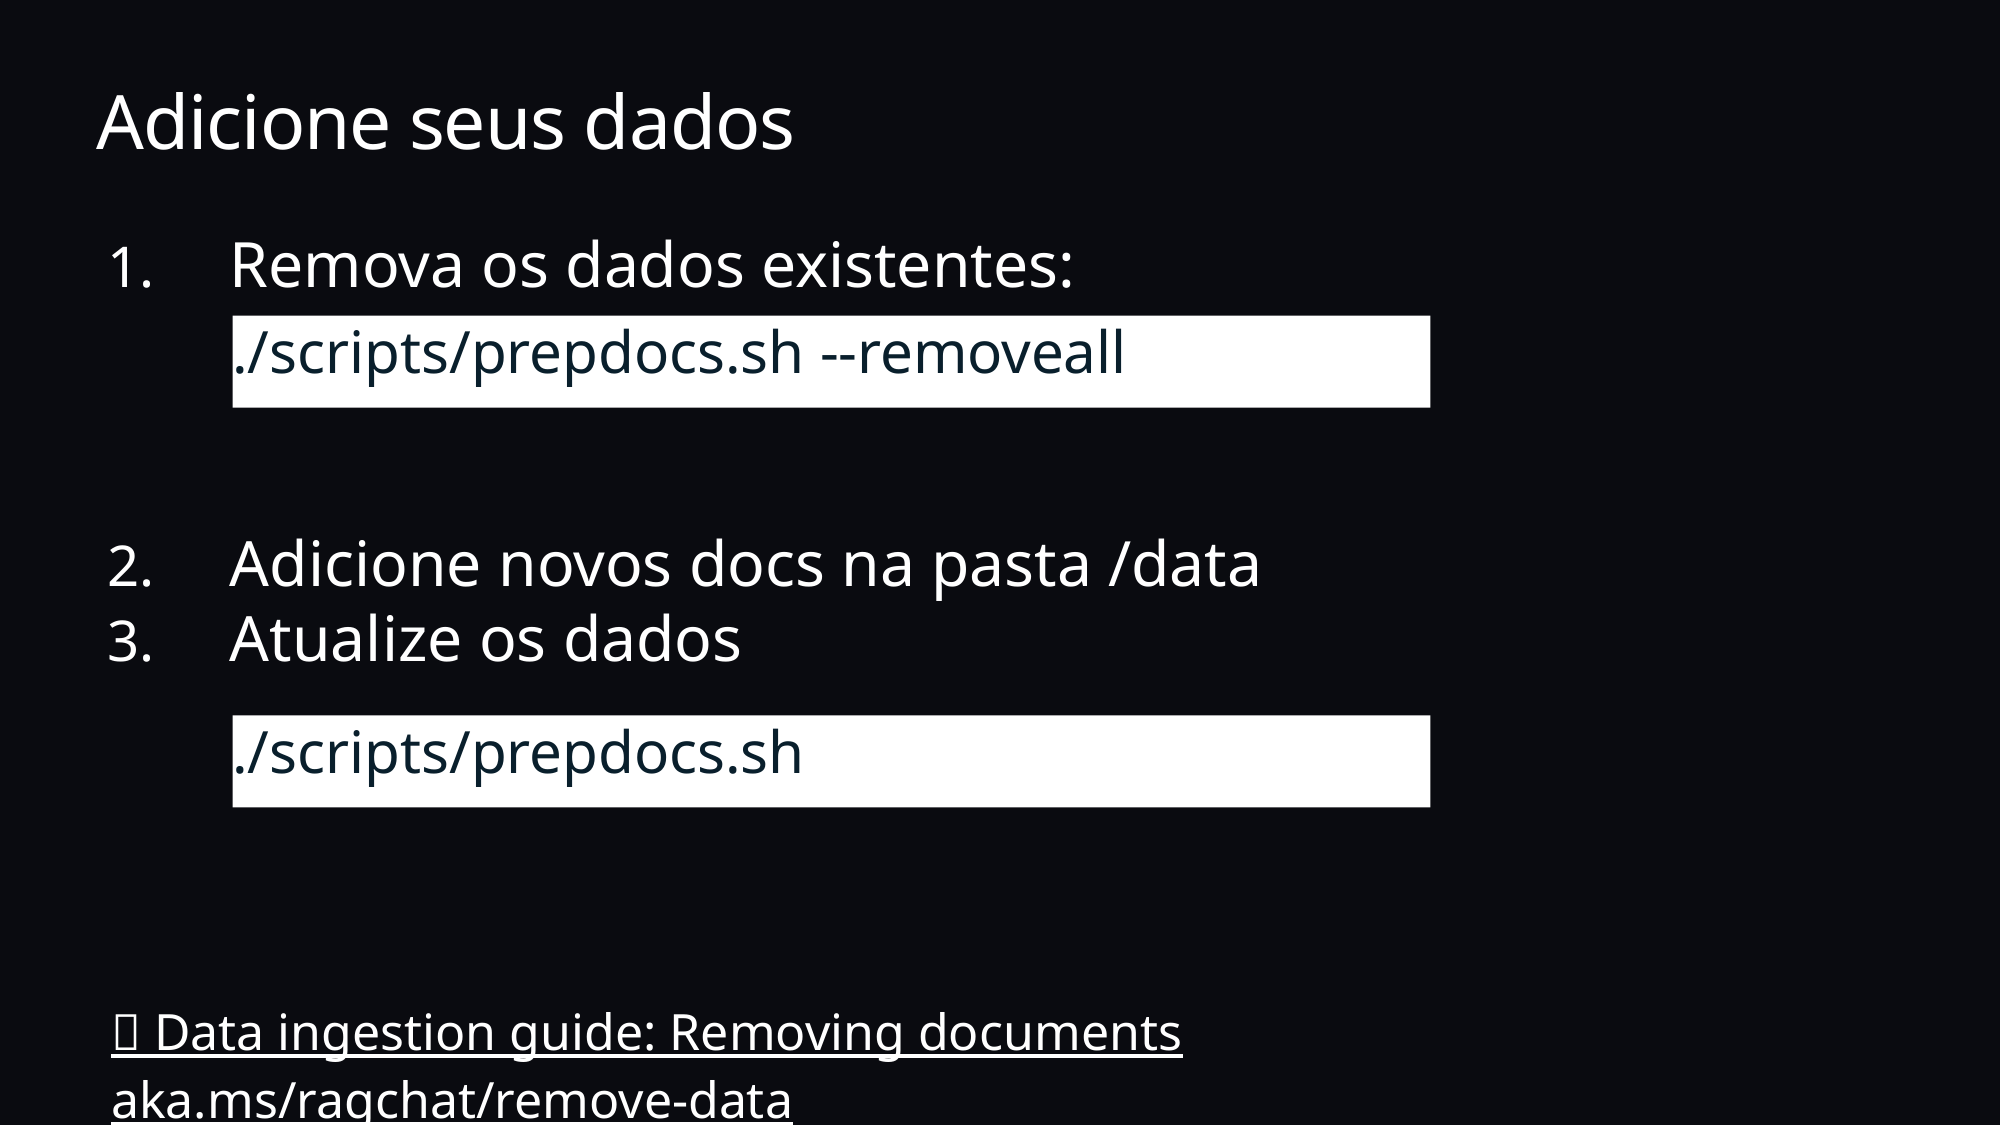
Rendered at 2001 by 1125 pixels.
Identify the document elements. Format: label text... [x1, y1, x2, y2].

title Adicione seus dados [96, 75, 1904, 166]
text_box 🔗 Data ingestion guide: Removing documents aka.ms/ragchat/remove-data [96, 992, 1891, 1125]
text_box ./scripts/prepdocs.sh [232, 715, 1431, 808]
text_box Remova os dados existentes: Adicione novos docs na pasta /data Atualize os dados [107, 224, 1497, 961]
